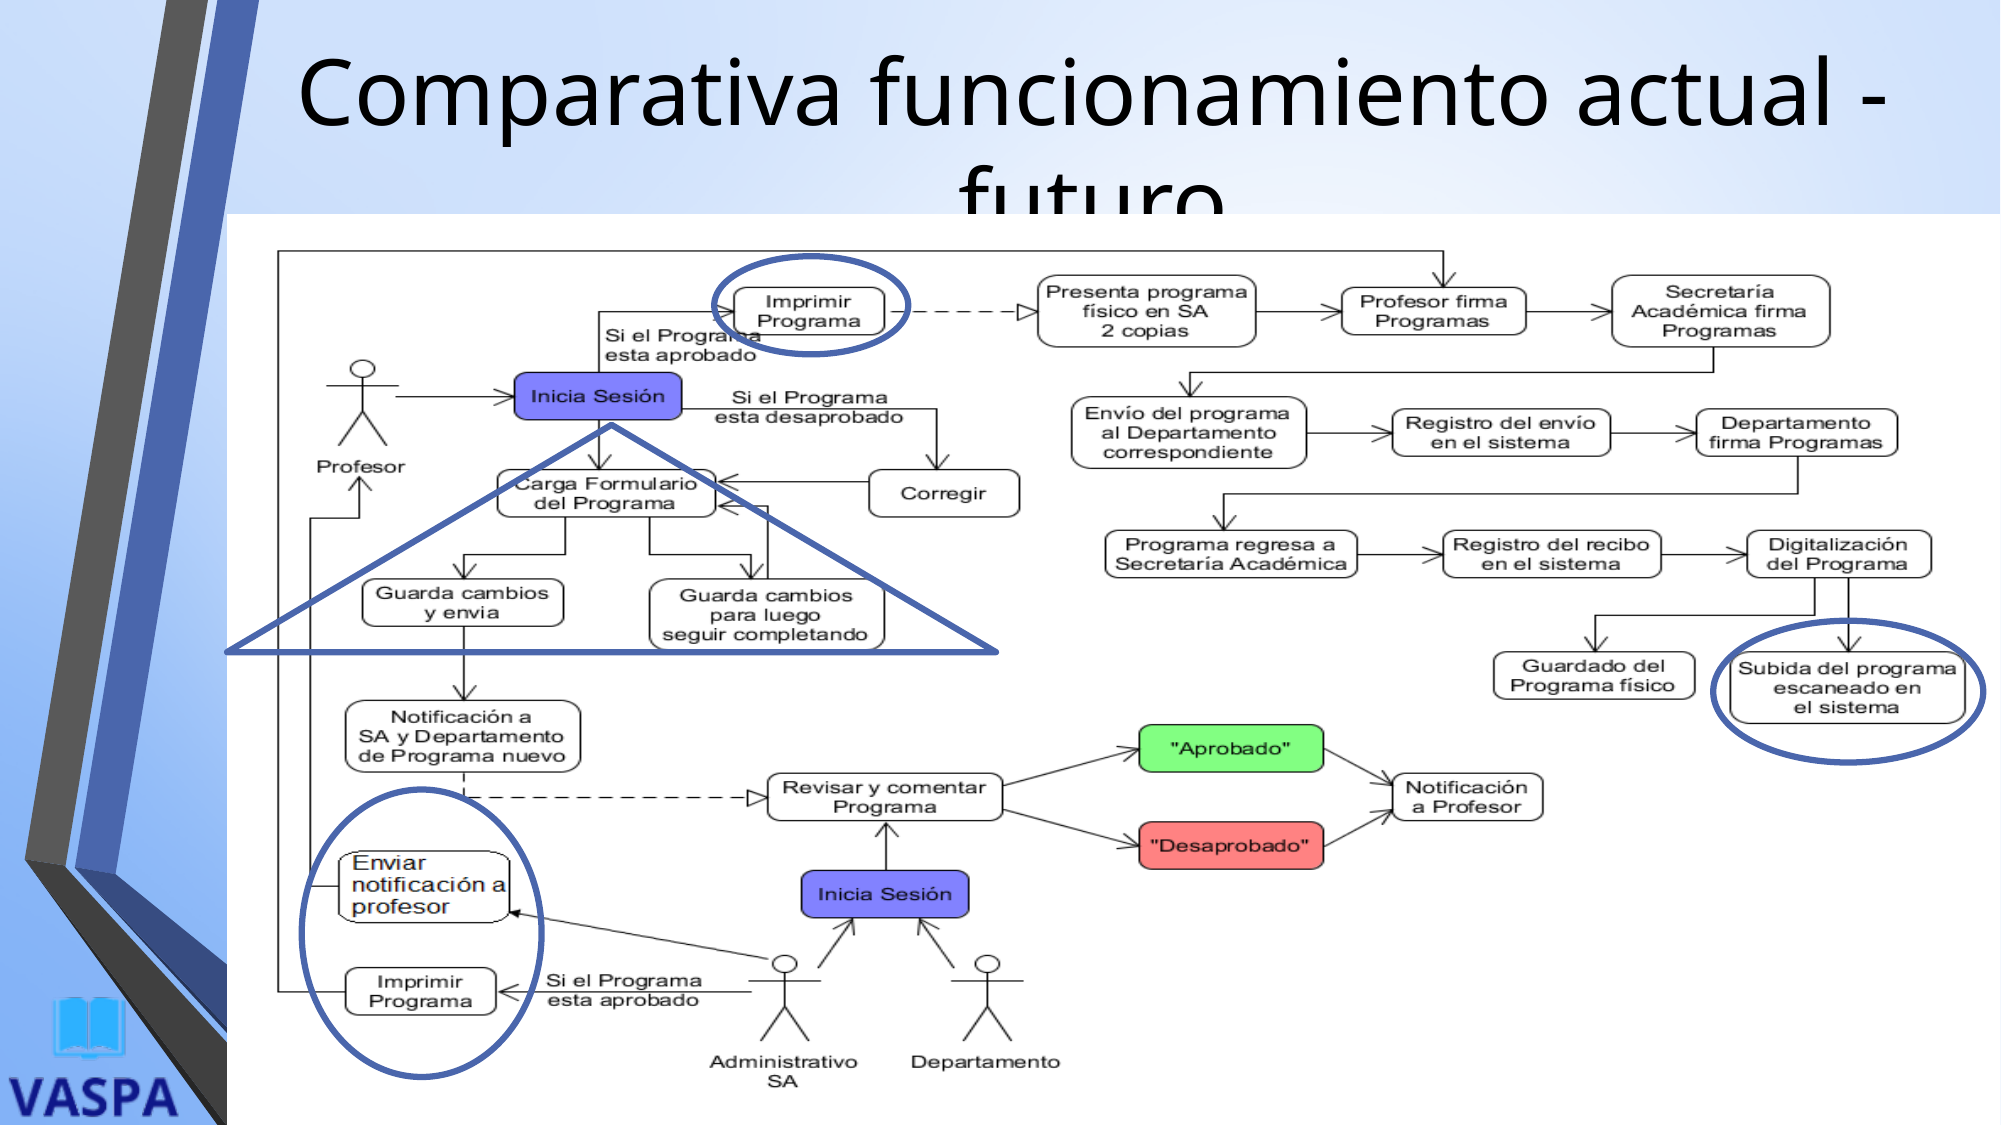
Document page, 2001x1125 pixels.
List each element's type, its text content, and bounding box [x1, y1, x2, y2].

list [226, 214, 2000, 1125]
title Comparativa funcionamiento actual - futuro [243, 0, 1944, 214]
picture [0, 962, 188, 1125]
